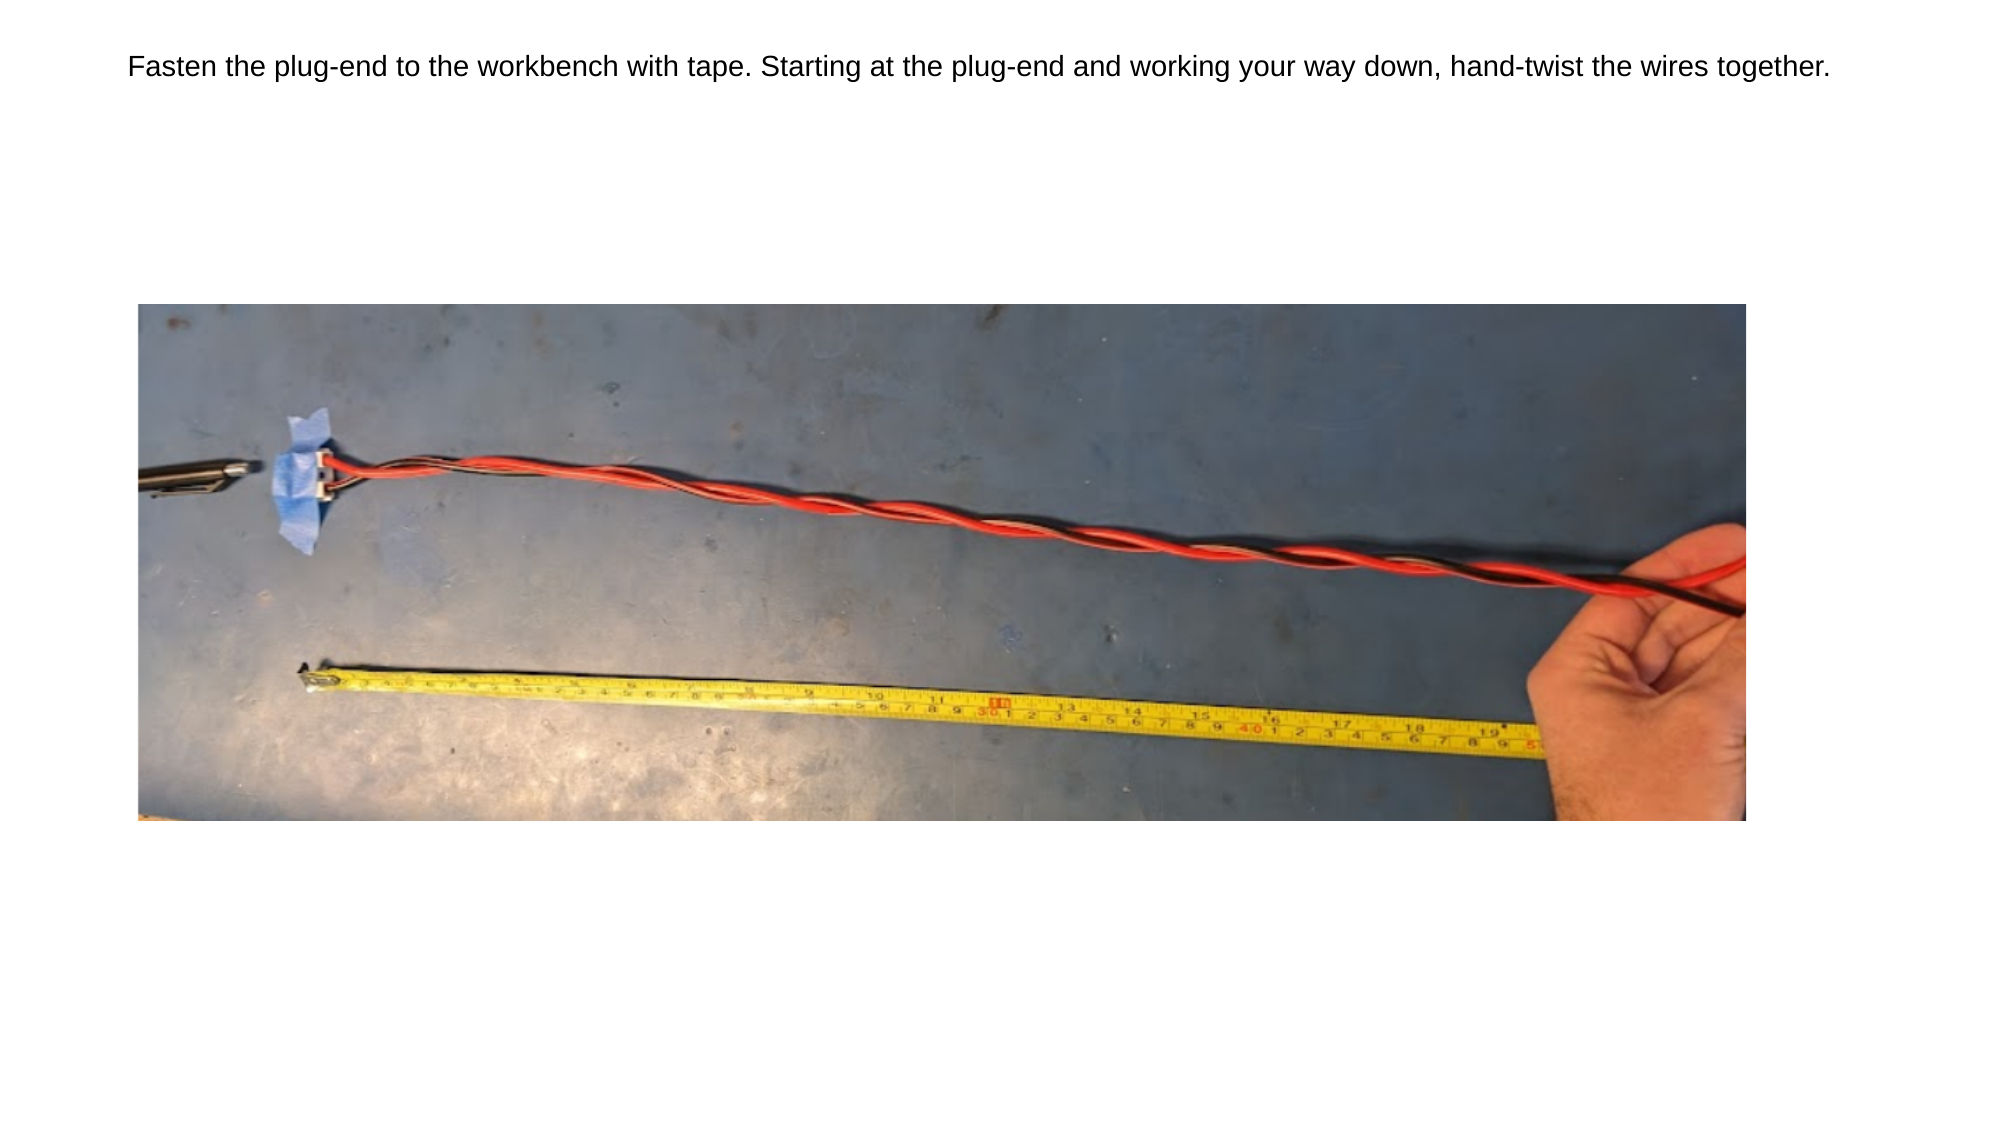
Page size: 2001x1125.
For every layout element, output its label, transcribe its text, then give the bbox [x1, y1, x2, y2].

text_box Fasten the plug-end to the workbench with tape. Starting at the plug-end and working your way down, hand-twist the wires together. [1201, 32, 1910, 97]
picture [139, 0, 1747, 1125]
text_box Fasten the plug-end to the workbench with tape. Starting at the plug-end and working your way down, hand-twist the wires together. [60, 32, 683, 97]
